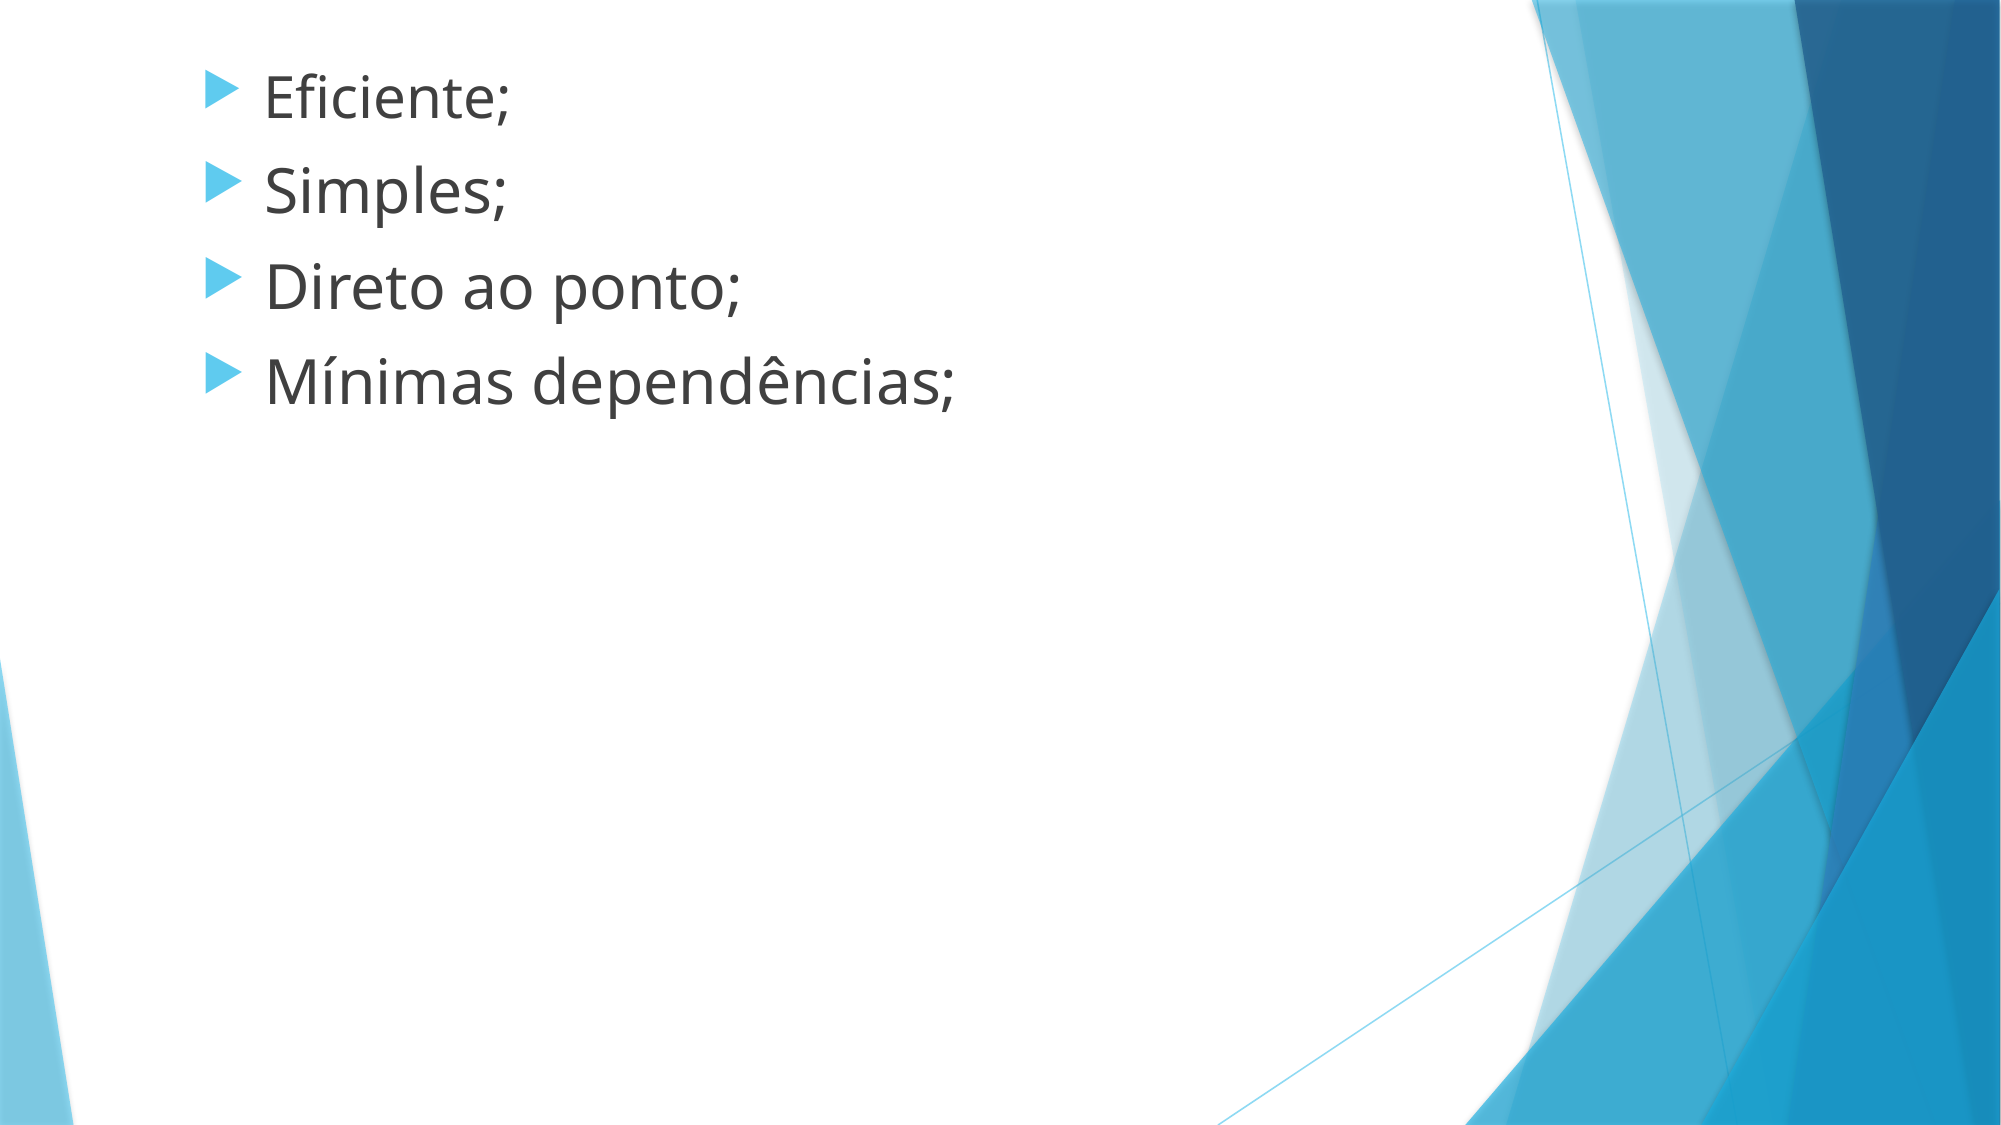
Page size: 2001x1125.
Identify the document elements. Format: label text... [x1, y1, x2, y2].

list Eficiente; Simples; Direto ao ponto; Mínimas dependências; [111, 52, 1522, 1012]
